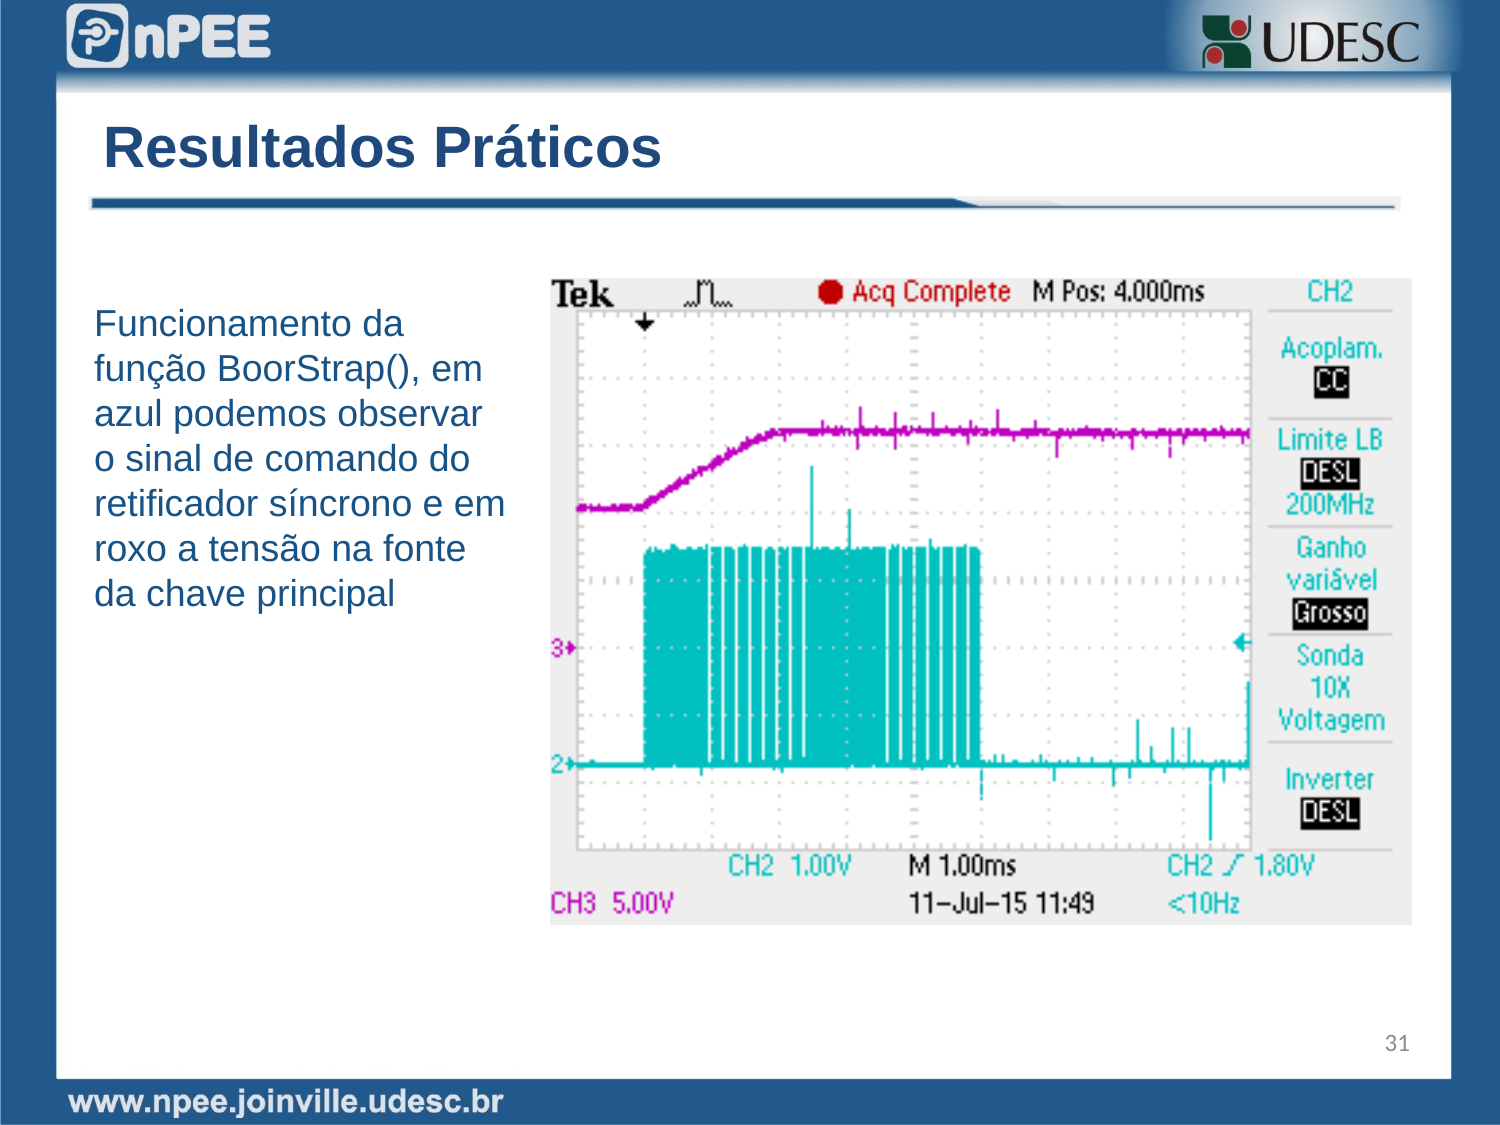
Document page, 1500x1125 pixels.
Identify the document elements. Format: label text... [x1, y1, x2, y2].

text_box Resultados Práticos [88, 101, 1388, 187]
slide_number 31 [1074, 1011, 1425, 1072]
picture [0, 75, 1500, 1125]
text_box [0, 0, 1500, 75]
text_box Funcionamento da função BoorStrap(), em azul podemos observar o sinal de comando do retificador síncrono e em roxo a tensão na fonte da chave principal [79, 291, 526, 622]
